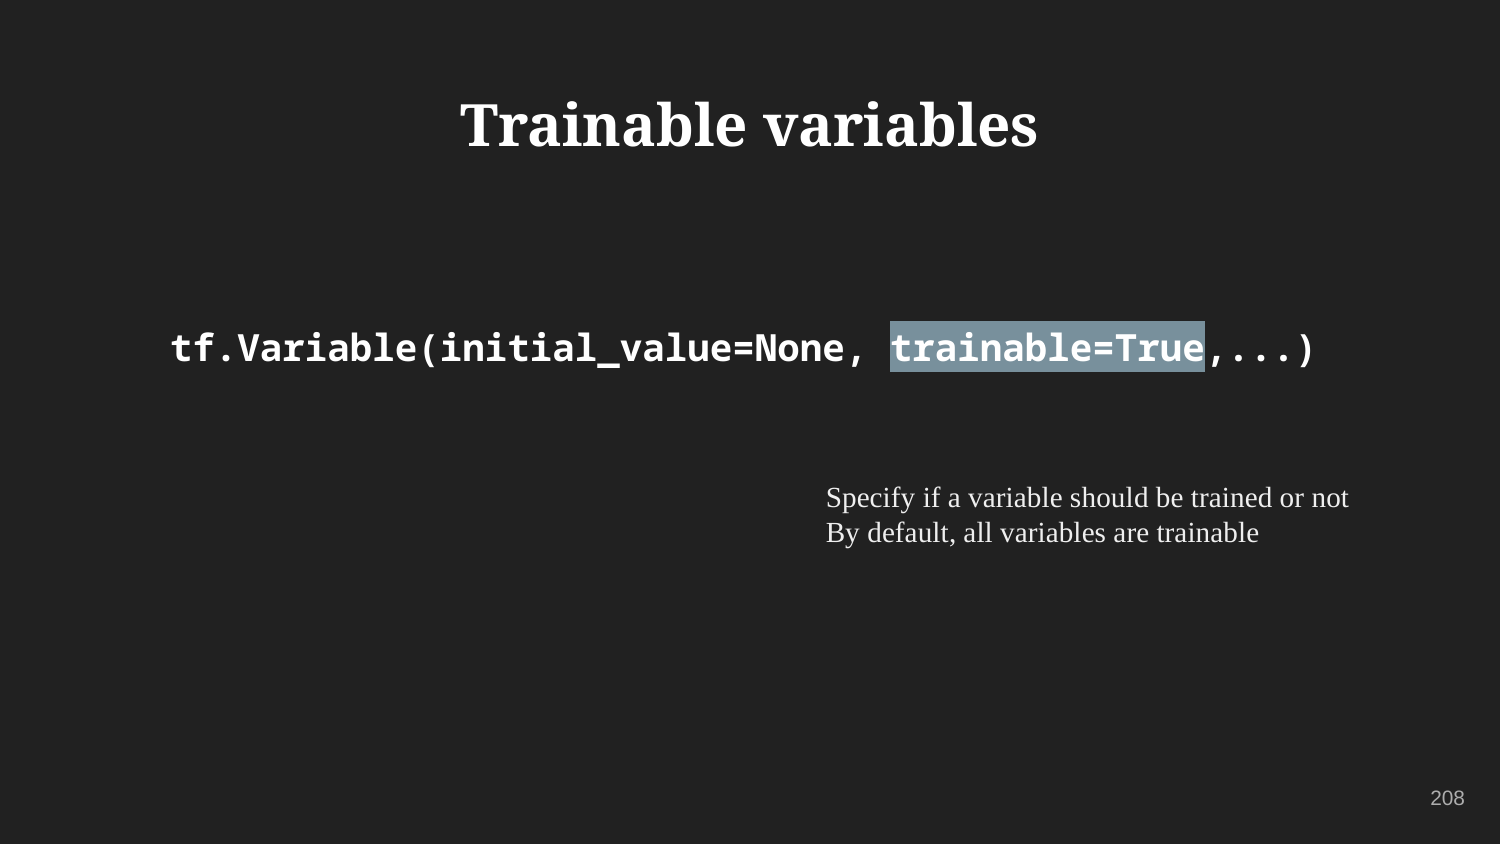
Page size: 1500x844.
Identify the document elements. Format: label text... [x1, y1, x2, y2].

slide_number 208 [1389, 764, 1480, 830]
text_box Specify if a variable should be trained or not By default, all variables are trainable [810, 463, 1423, 660]
title Trainable variables [51, 72, 1449, 167]
list tf.Variable(initial_value=None, trainable=True,...) [44, 301, 1443, 515]
